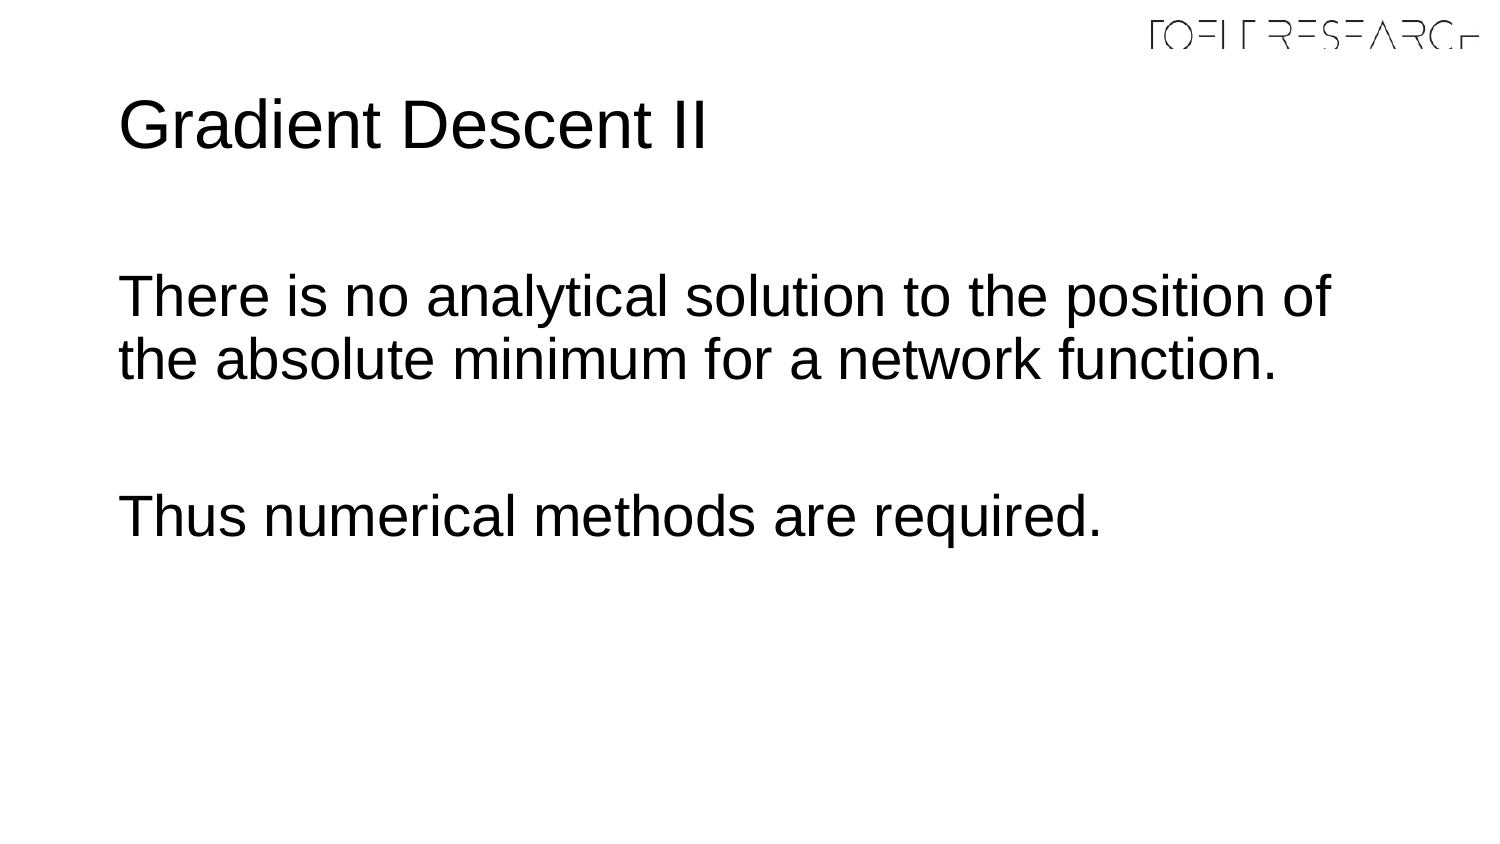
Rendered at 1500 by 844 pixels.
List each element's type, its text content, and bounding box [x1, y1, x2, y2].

list There is no analytical solution to the position of the absolute minimum for a network function. Thus numerical methods are required. [103, 259, 1397, 760]
title Gradient Descent II [103, 44, 1397, 208]
